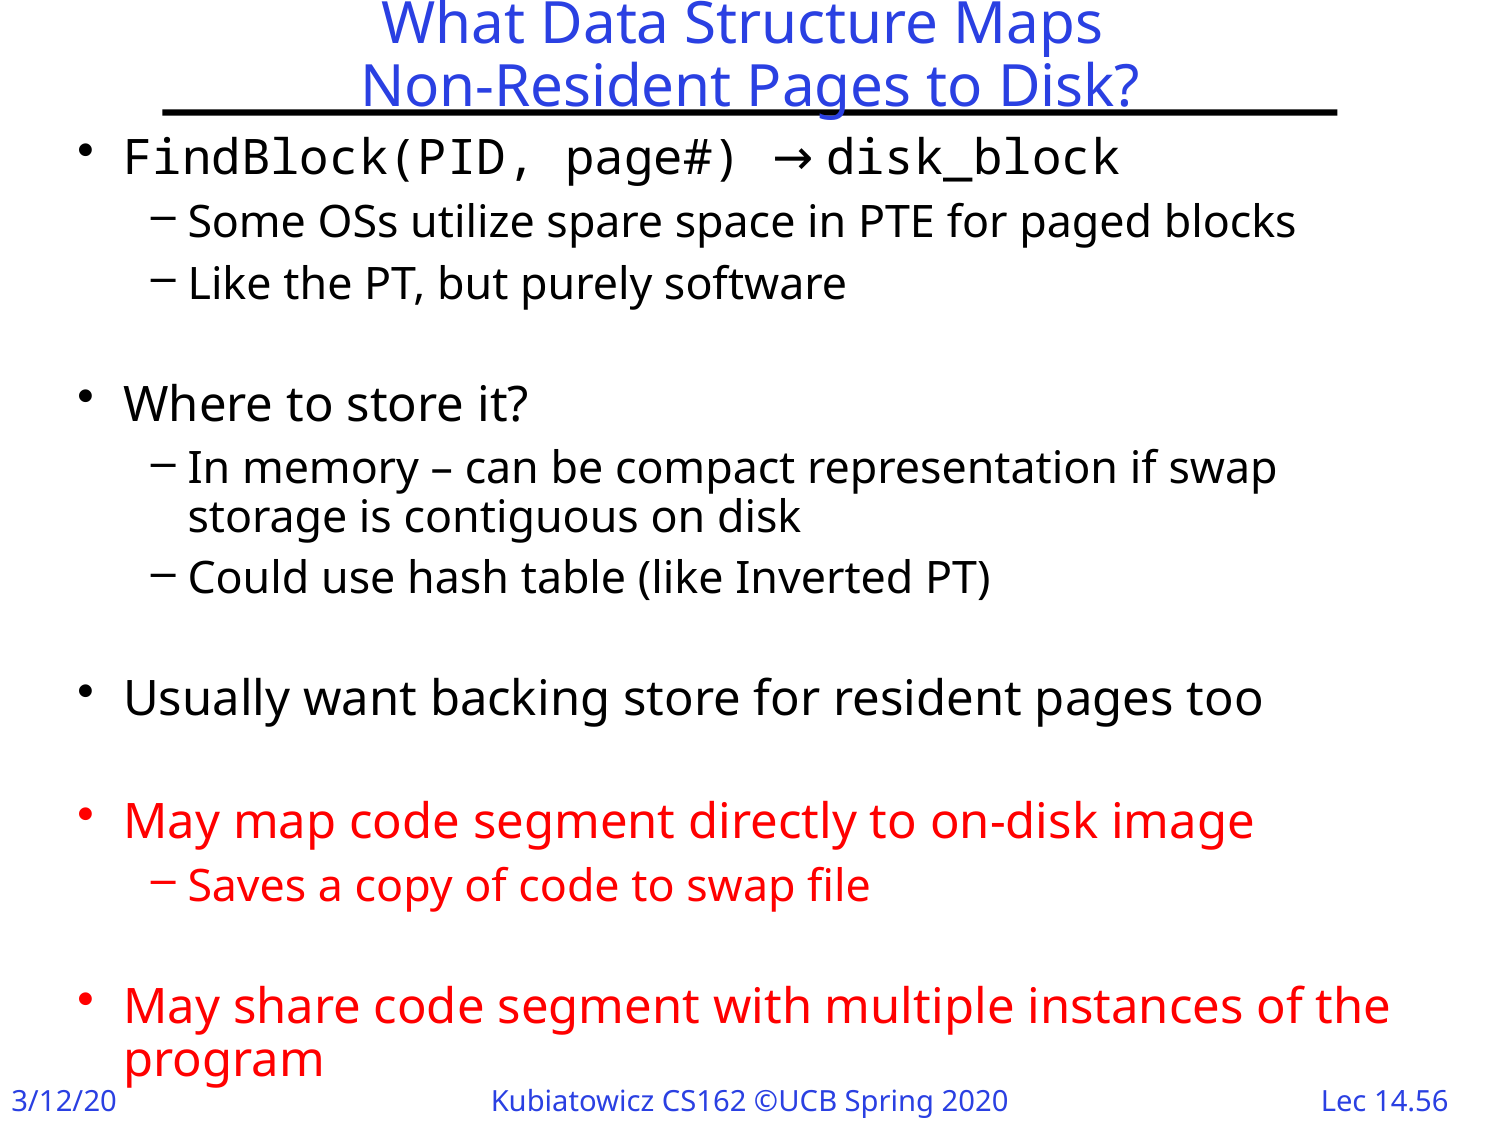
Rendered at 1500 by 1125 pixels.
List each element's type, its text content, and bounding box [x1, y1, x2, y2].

title What Data Structure Maps Non-Resident Pages to Disk? [37, 12, 1463, 100]
list FindBlock(PID, page#) → disk_block Some OSs utilize spare space in PTE for paged blocks Like the PT, but purely software Where to store it? In memory – can be compact representation if swap storage is contiguous on disk Could use hash table (like Inverted PT) Usually want backing store for resident pages too May map code segment directly to on-disk image Saves a copy of code to swap file May share code segment with multiple instances of the program [62, 125, 1450, 1100]
